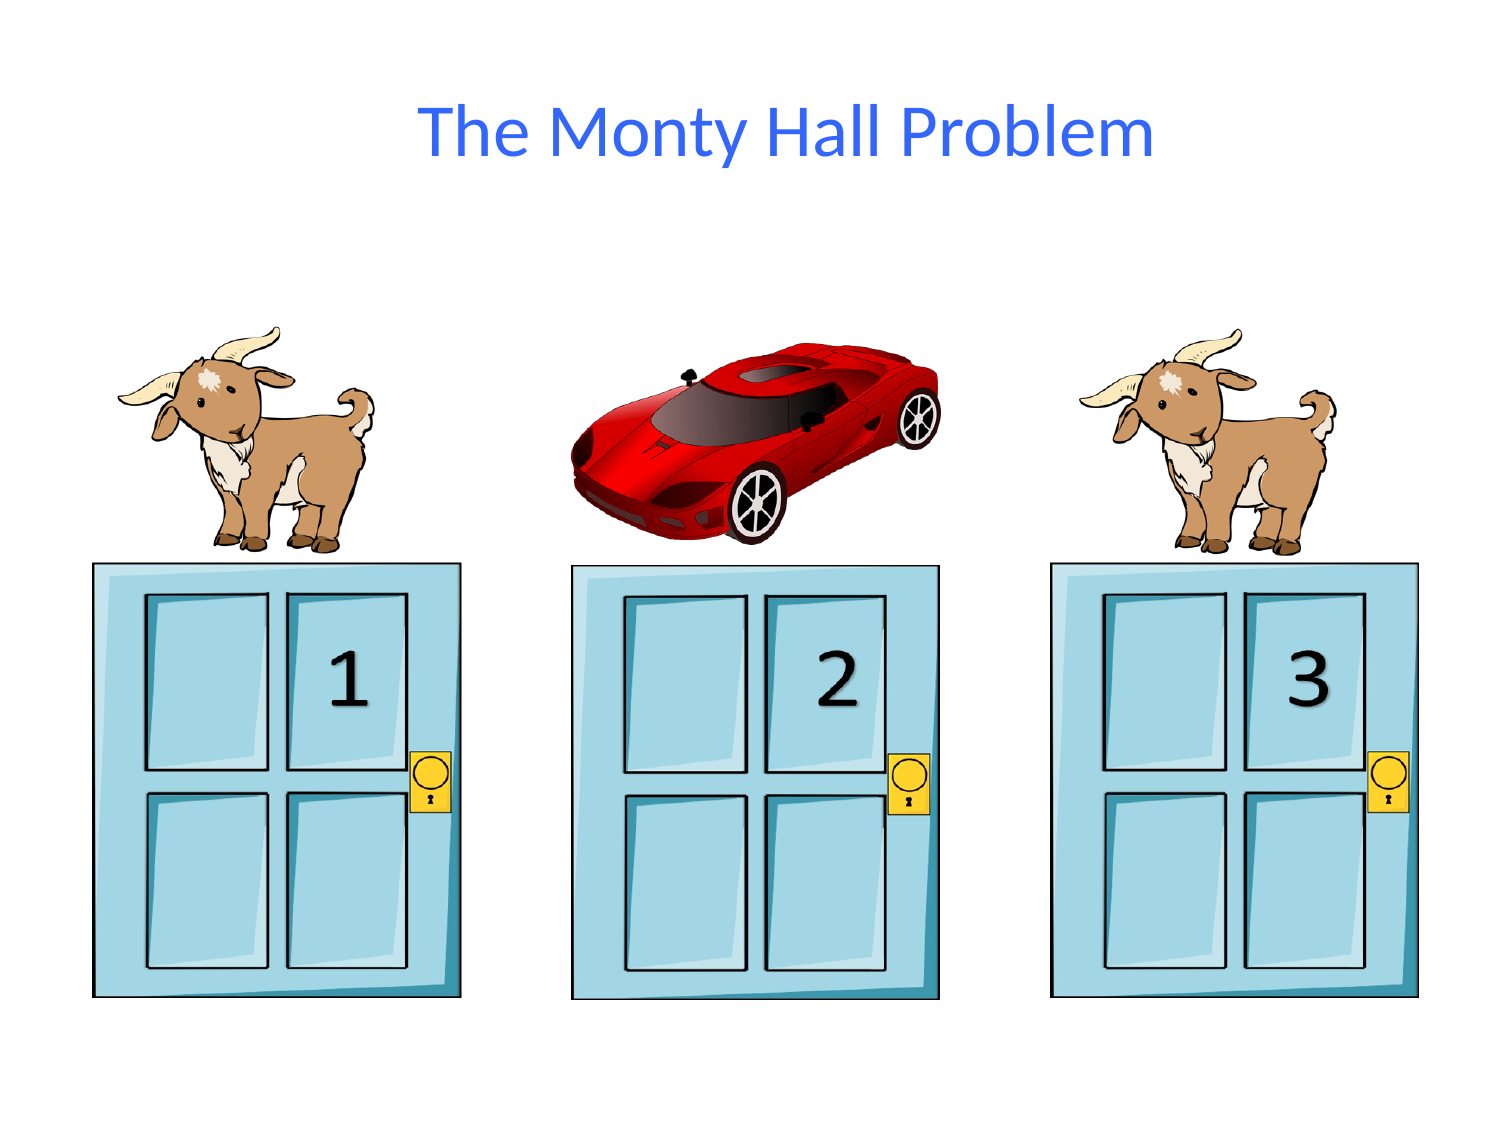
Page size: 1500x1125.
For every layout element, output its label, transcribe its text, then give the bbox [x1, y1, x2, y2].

picture [91, 321, 1420, 1000]
text_box The Monty Hall Problem [237, 73, 1419, 179]
